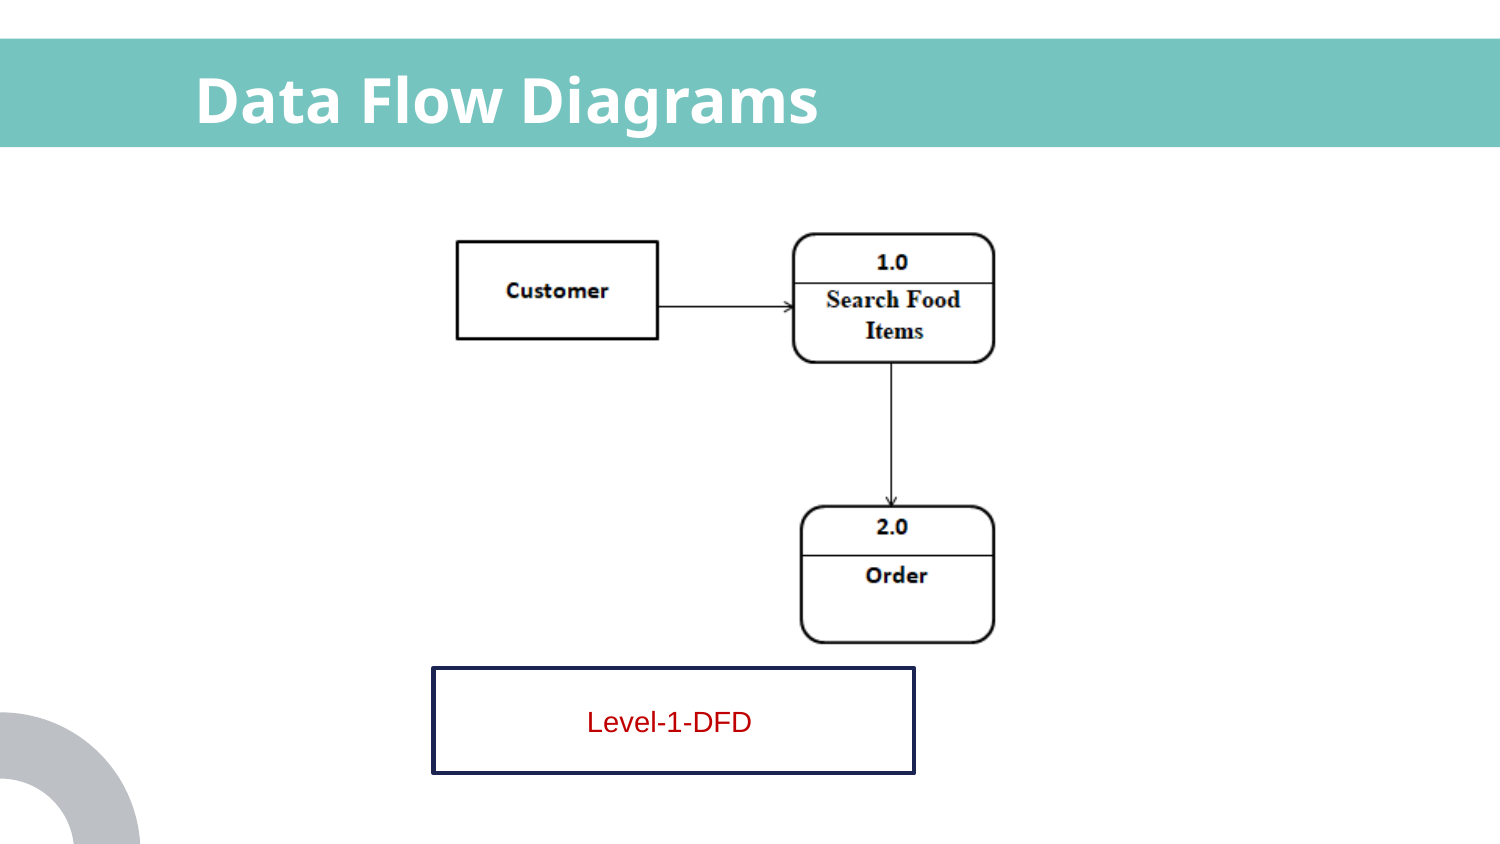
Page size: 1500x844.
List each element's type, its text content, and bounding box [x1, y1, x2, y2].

picture [416, 195, 1083, 649]
text_box Level-1-DFD [431, 666, 916, 775]
title Data Flow Diagrams [179, 46, 1449, 141]
